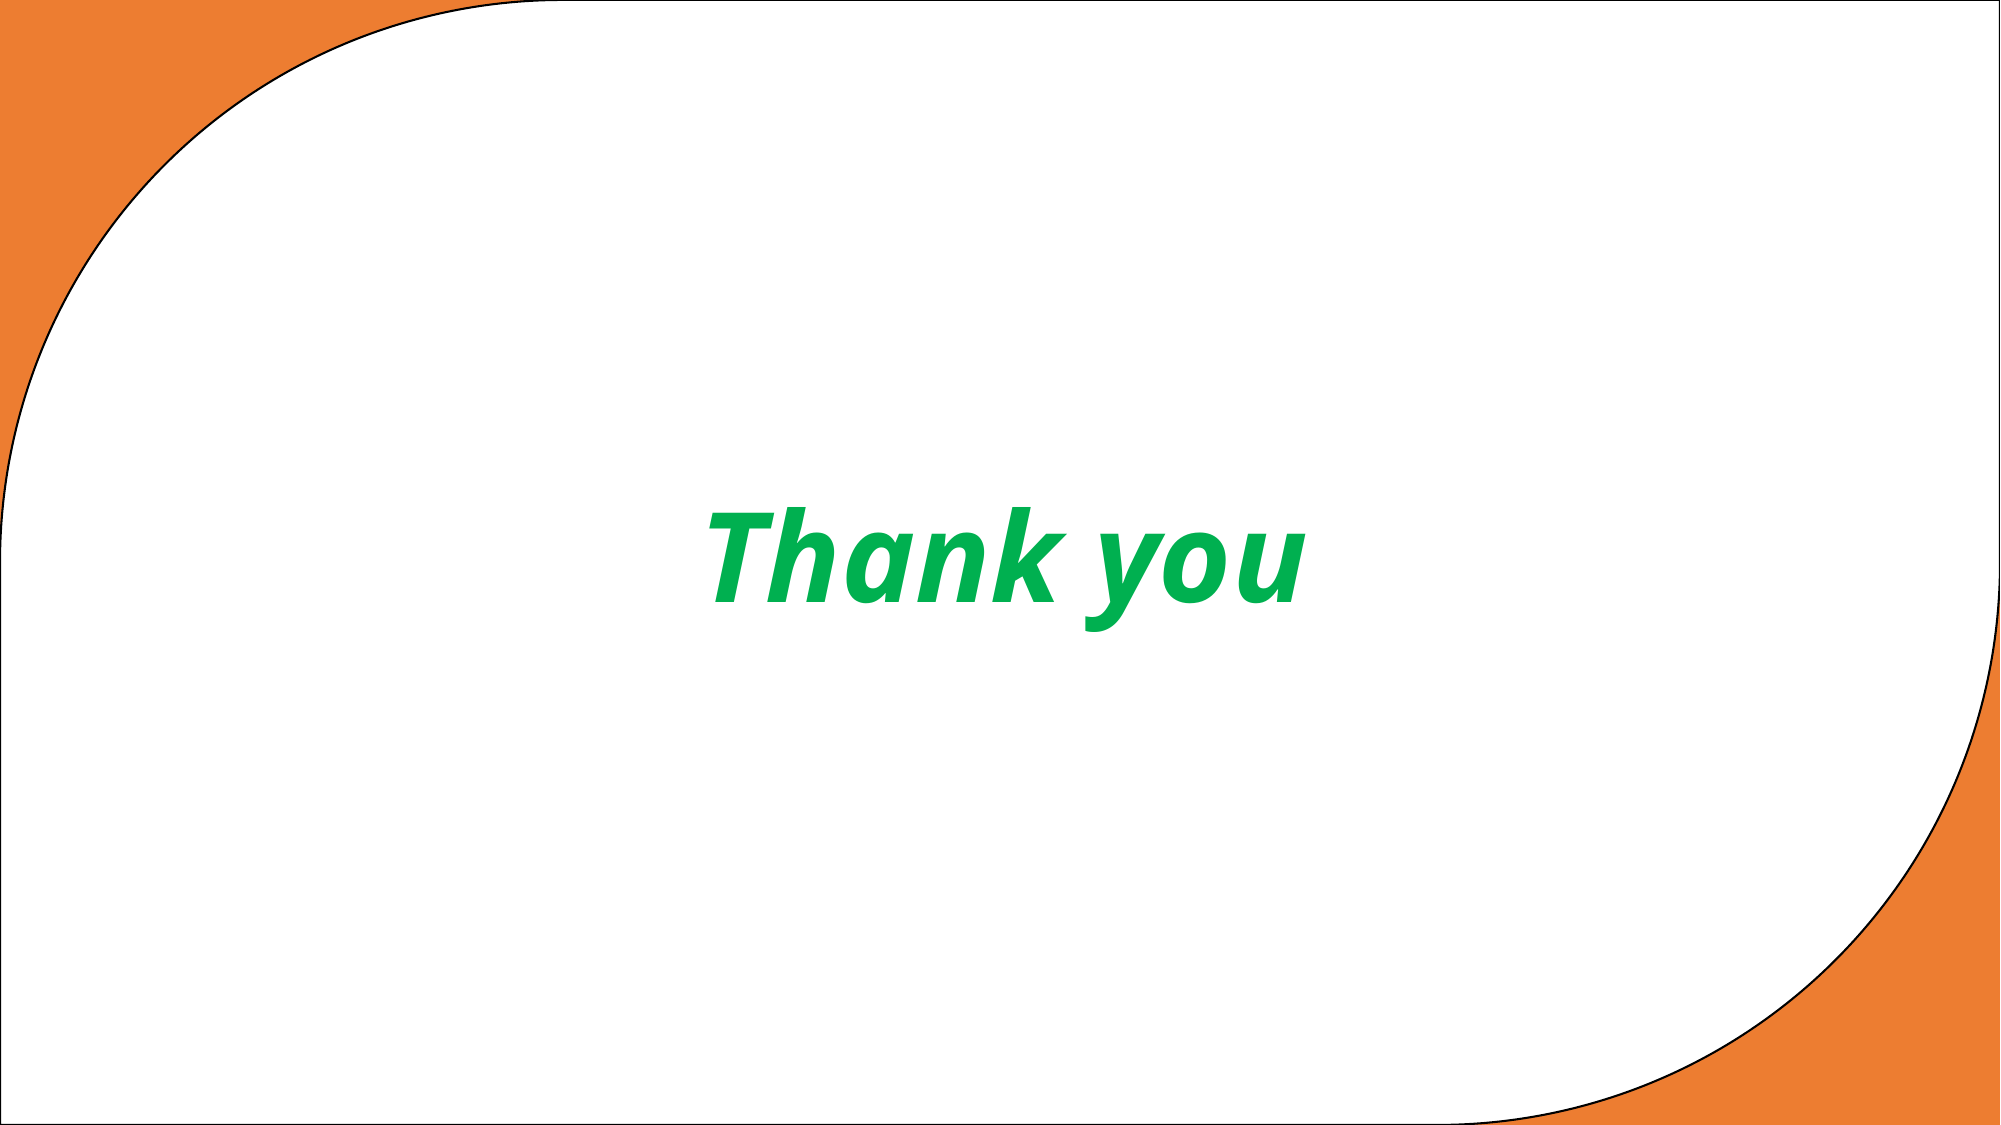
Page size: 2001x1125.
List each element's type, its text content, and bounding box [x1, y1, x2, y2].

text_box [0, 0, 2000, 1125]
title Thank you [214, 123, 1826, 1002]
